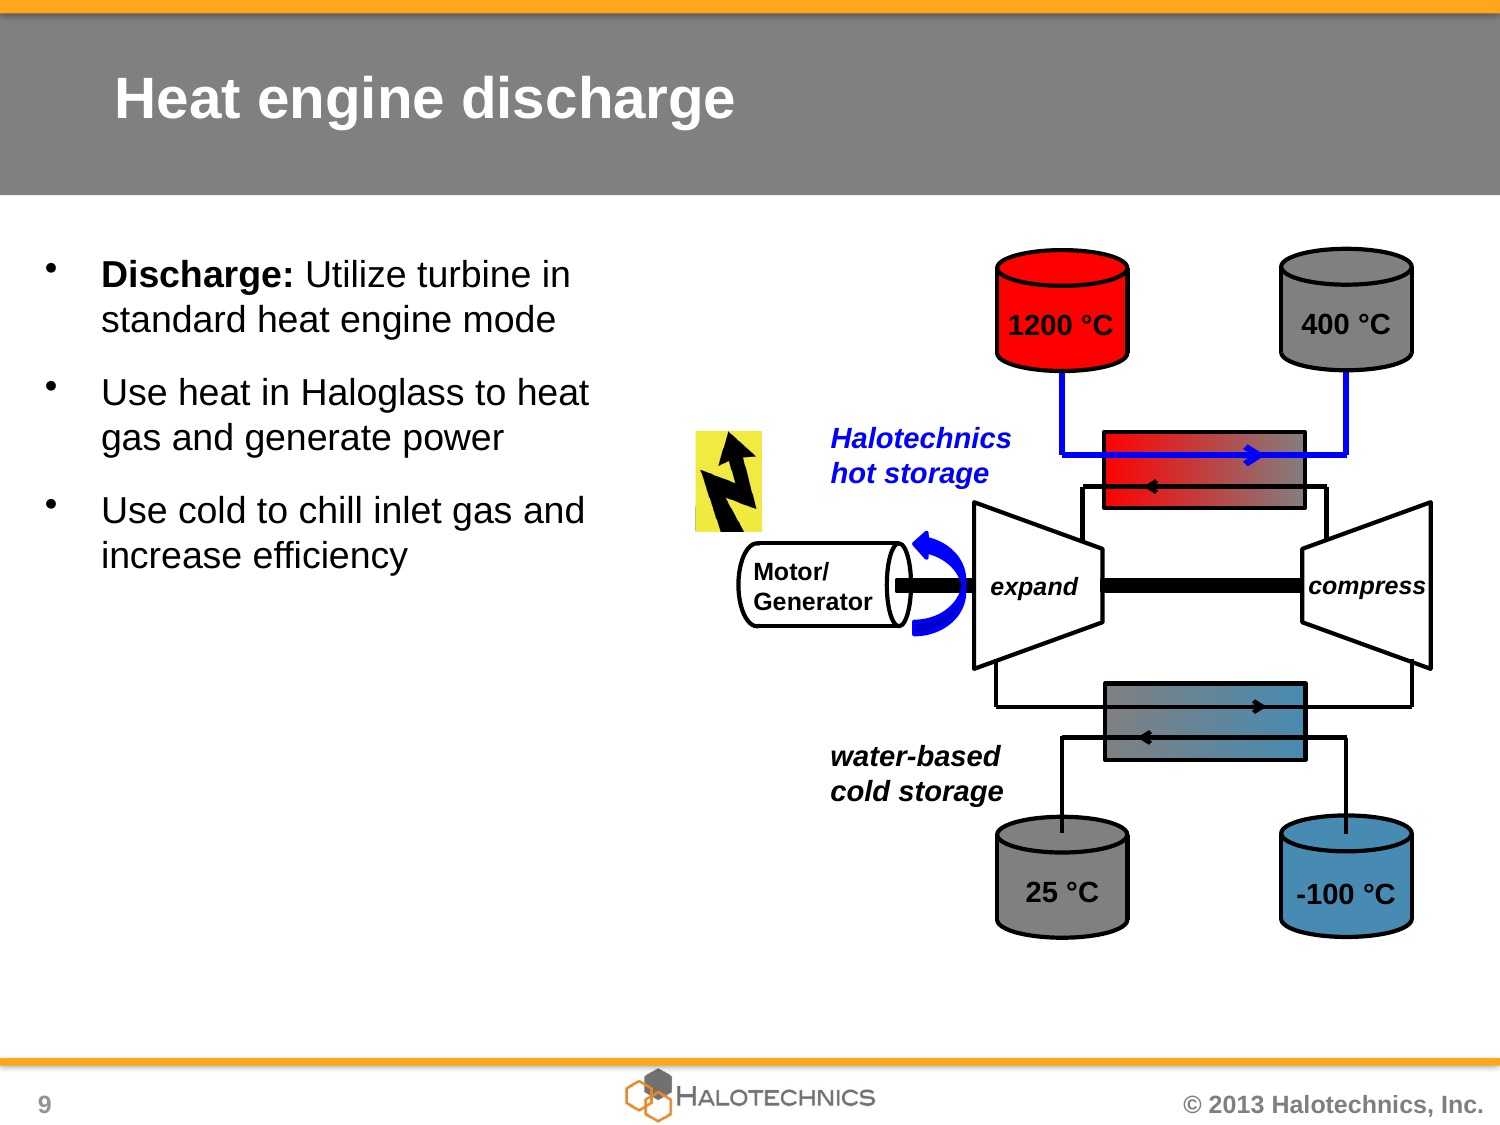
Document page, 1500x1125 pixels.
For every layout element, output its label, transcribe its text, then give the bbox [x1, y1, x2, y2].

text_box compress [1436, 562, 1442, 607]
list Discharge: Utilize turbine in standard heat engine mode Use heat in Haloglass to heat gas and generate power Use cold to chill inlet gas and increase efficiency [29, 242, 674, 1000]
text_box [738, 248, 1431, 938]
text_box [695, 430, 763, 532]
title Heat engine discharge [99, 0, 1450, 193]
picture [622, 1066, 878, 1125]
